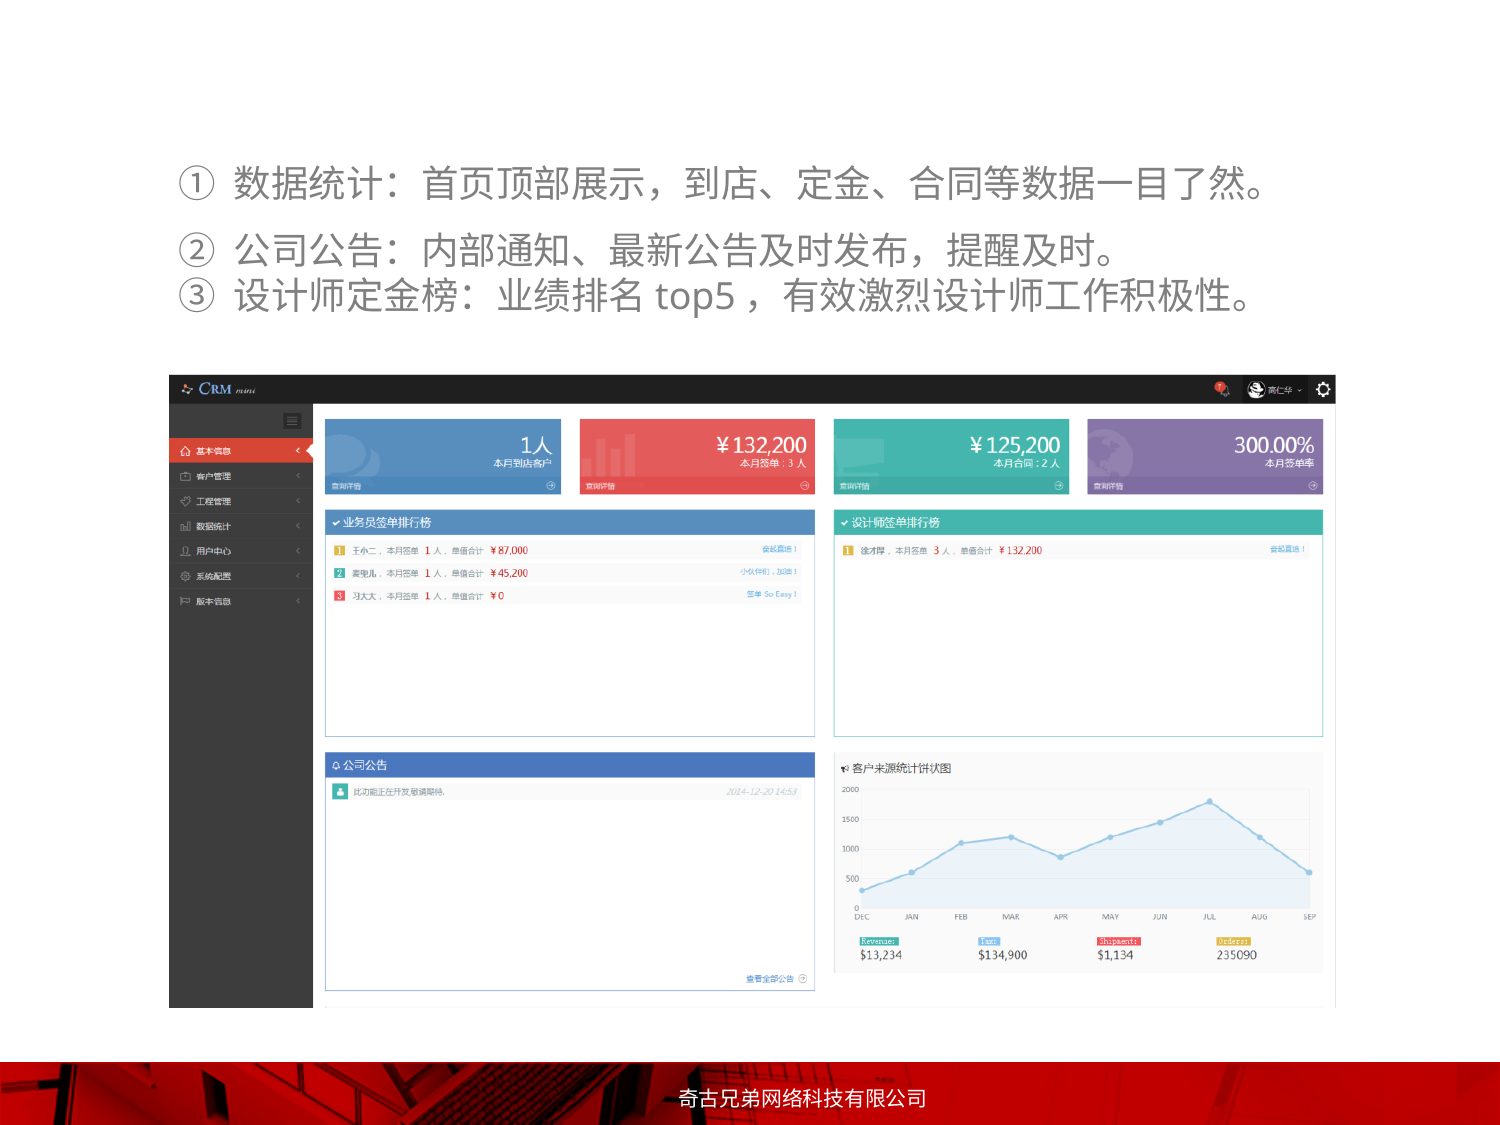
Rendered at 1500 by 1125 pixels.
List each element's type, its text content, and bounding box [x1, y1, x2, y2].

text_box ① 数据统计：首页顶部展示，到店、定金、合同等数据一目了然。 ② 公司公告：内部通知、最新公告及时发布，提醒及时。 ③ 设计师定金榜：业绩排名top5，有效激烈设计师工作积极性。 [163, 152, 1346, 325]
picture [169, 374, 1337, 1009]
picture [0, 1062, 1500, 1125]
